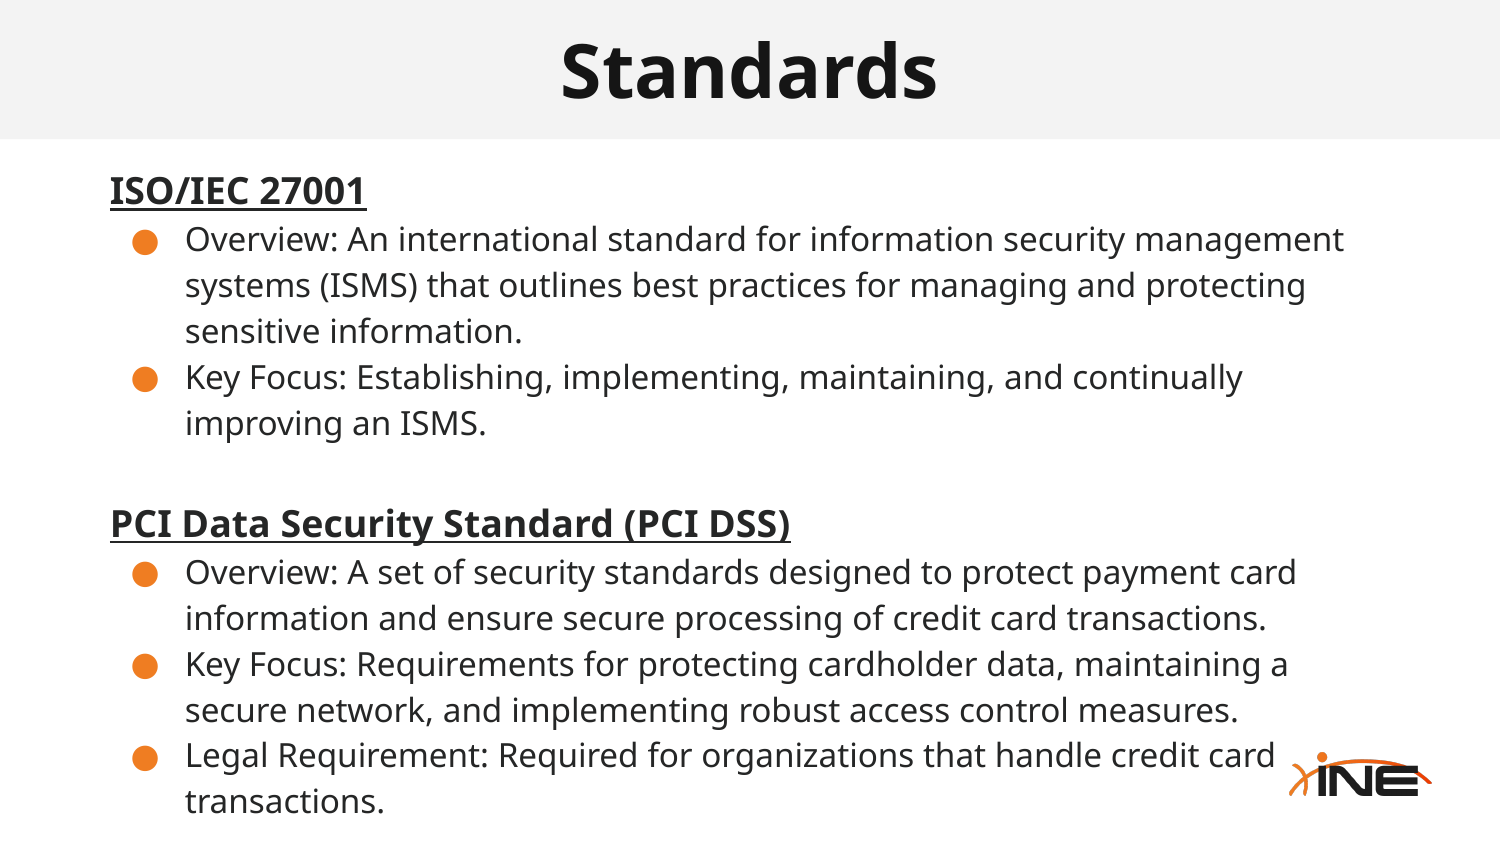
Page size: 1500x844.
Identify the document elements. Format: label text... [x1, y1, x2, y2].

title Standards [0, 0, 1500, 140]
list ISO/IEC 27001 Overview: An international standard for information security management systems (ISMS) that outlines best practices for managing and protecting sensitive information. Key Focus: Establishing, implementing, maintaining, and continually improving an ISMS. PCI Data Security Standard (PCI DSS) Overview: A set of security standards designed to protect payment card information and ensure secure processing of credit card transactions. Key Focus: Requirements for protecting cardholder data, maintaining a secure network, and implementing robust access control measures. Legal Requirement: Required for organizations that handle credit card transactions. [94, 145, 1406, 748]
picture [1289, 752, 1432, 796]
